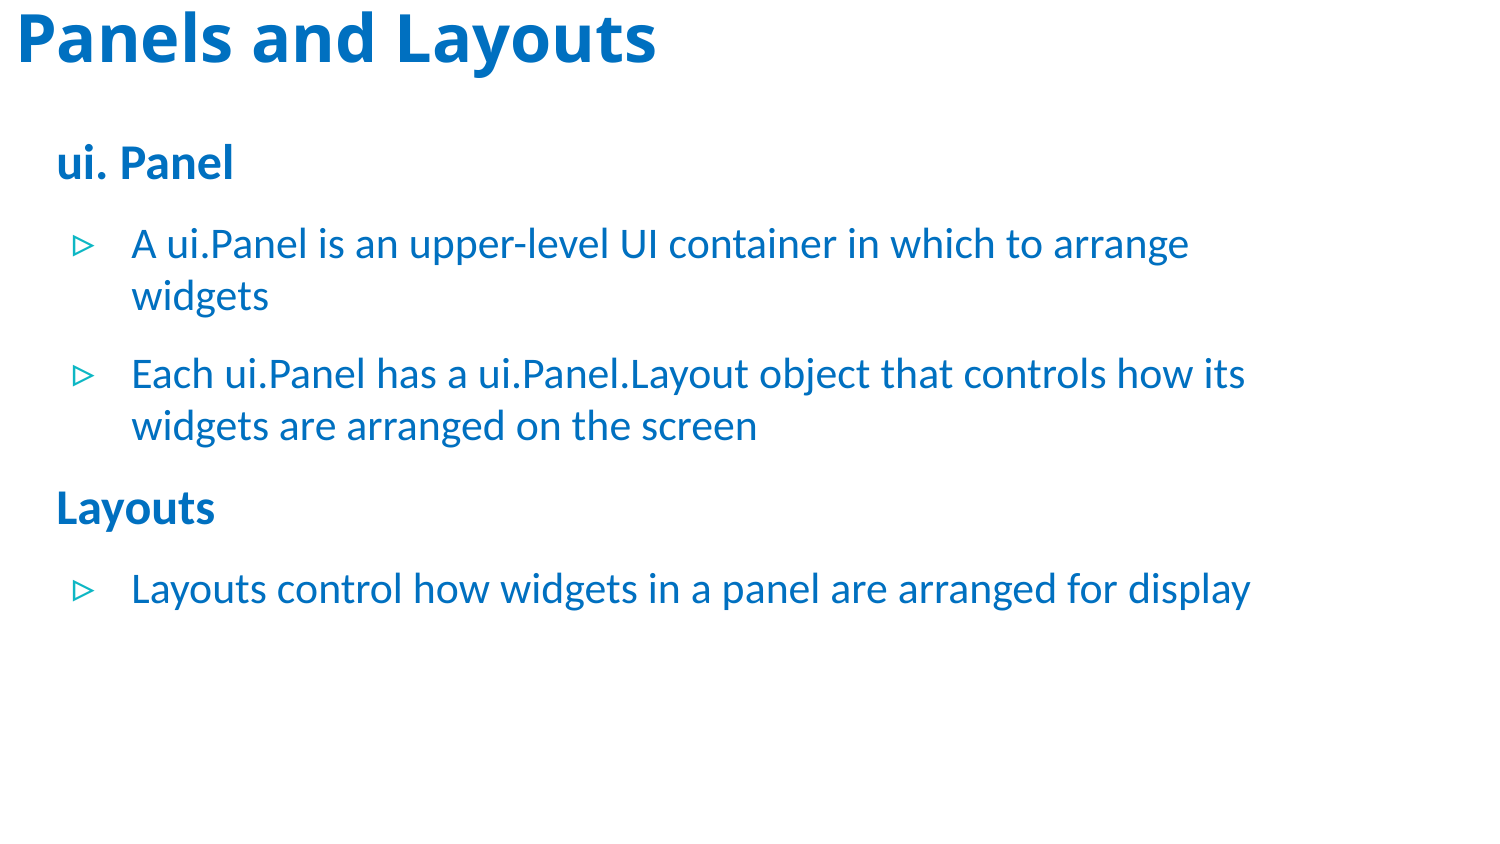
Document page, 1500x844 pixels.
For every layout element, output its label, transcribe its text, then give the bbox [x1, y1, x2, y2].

text_box ui. Panel A ui.Panel is an upper-level UI container in which to arrange widgets Each ui.Panel has a ui.Panel.Layout object that controls how its widgets are arranged on the screen Layouts Layouts control how widgets in a panel are arranged for display [41, 114, 1332, 799]
title Panels and Layouts [0, 27, 1270, 91]
